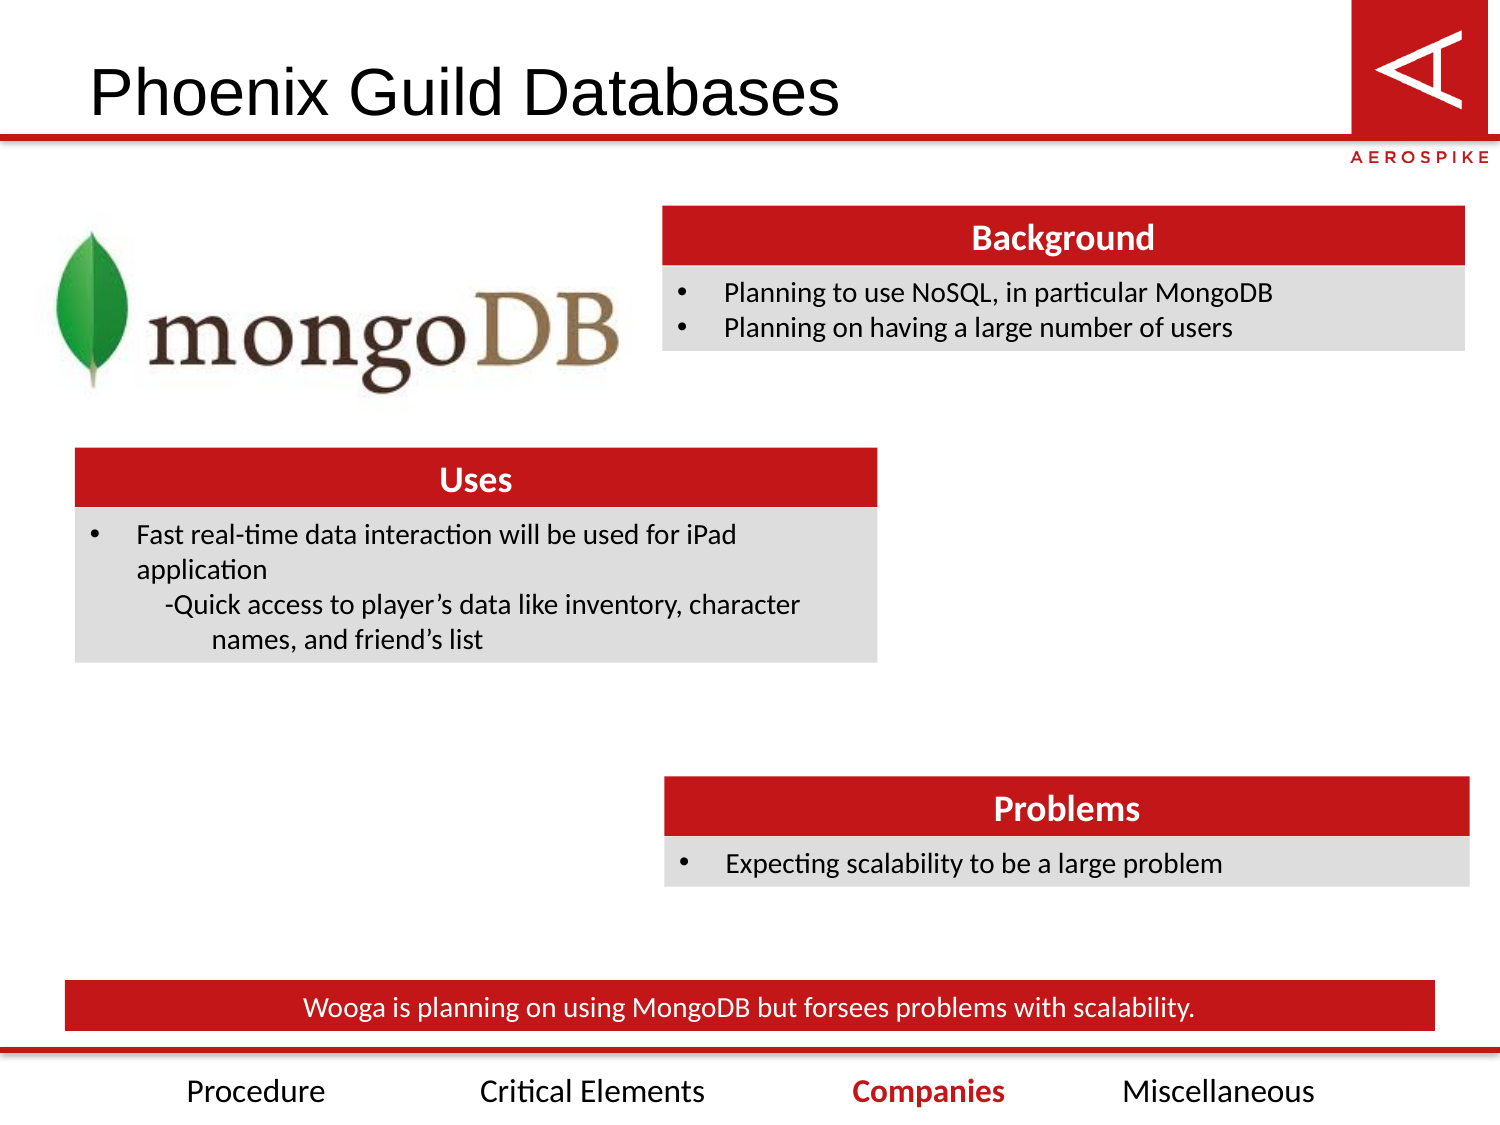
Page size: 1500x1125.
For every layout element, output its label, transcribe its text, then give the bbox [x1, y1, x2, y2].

text_box Expecting scalability to be a large problem [664, 836, 1470, 887]
text_box Planning to use NoSQL, in particular MongoDB Planning on having a large number of users [662, 266, 1465, 351]
text_box Phoenix Guild Databases [74, 41, 1113, 136]
picture [1349, 0, 1488, 163]
text_box Wooga is planning on using MongoDB but forsees problems with scalability. [64, 980, 1435, 1031]
text_box Problems [664, 776, 1470, 836]
text_box Companies [822, 1062, 1036, 1117]
text_box Uses [74, 447, 878, 508]
picture [35, 212, 640, 413]
text_box Miscellaneous [1090, 1062, 1347, 1117]
text_box Critical Elements [417, 1062, 768, 1117]
text_box Background [662, 205, 1465, 266]
text_box Fast real-time data interaction will be used for iPad application -Quick access to player’s data like inventory, character names, and friend’s list [74, 508, 878, 663]
text_box Procedure [149, 1062, 363, 1117]
